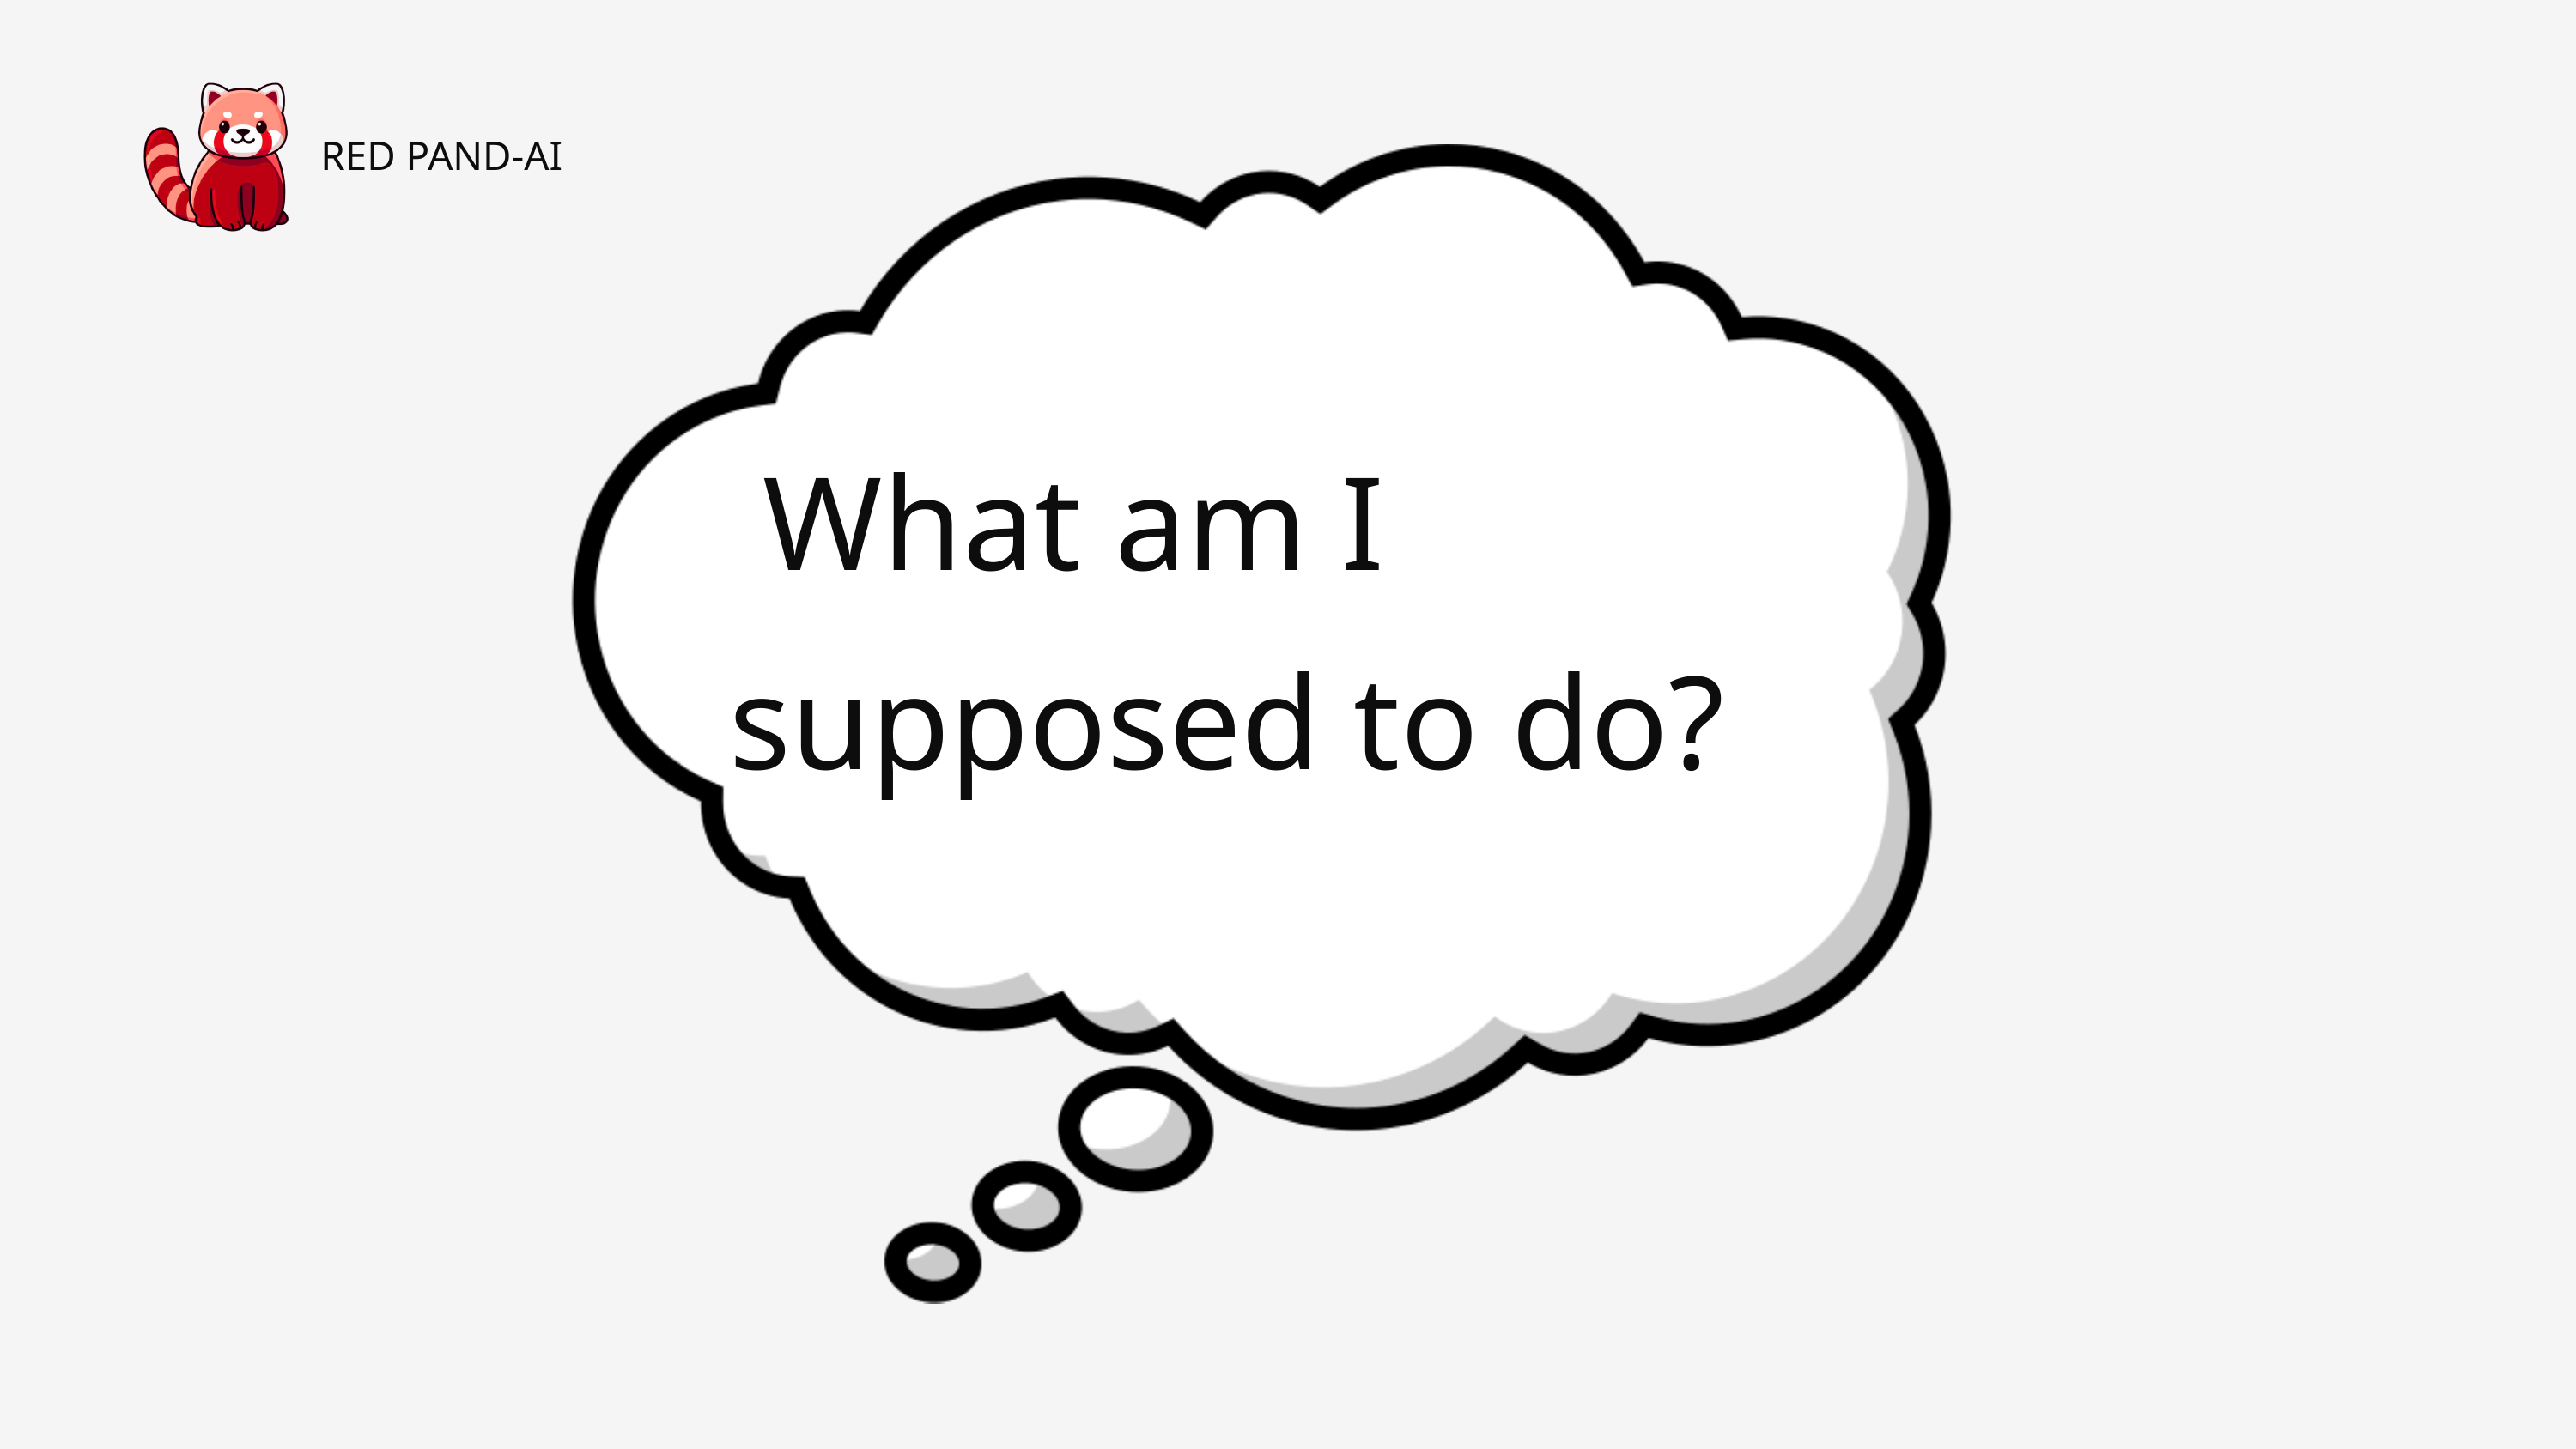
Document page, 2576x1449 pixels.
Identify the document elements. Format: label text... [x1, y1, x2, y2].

text_box [123, 56, 321, 254]
text_box What am I supposed to do? [729, 396, 1846, 796]
text_box [565, 144, 1960, 1304]
text_box RED PAND-AI [321, 123, 566, 179]
